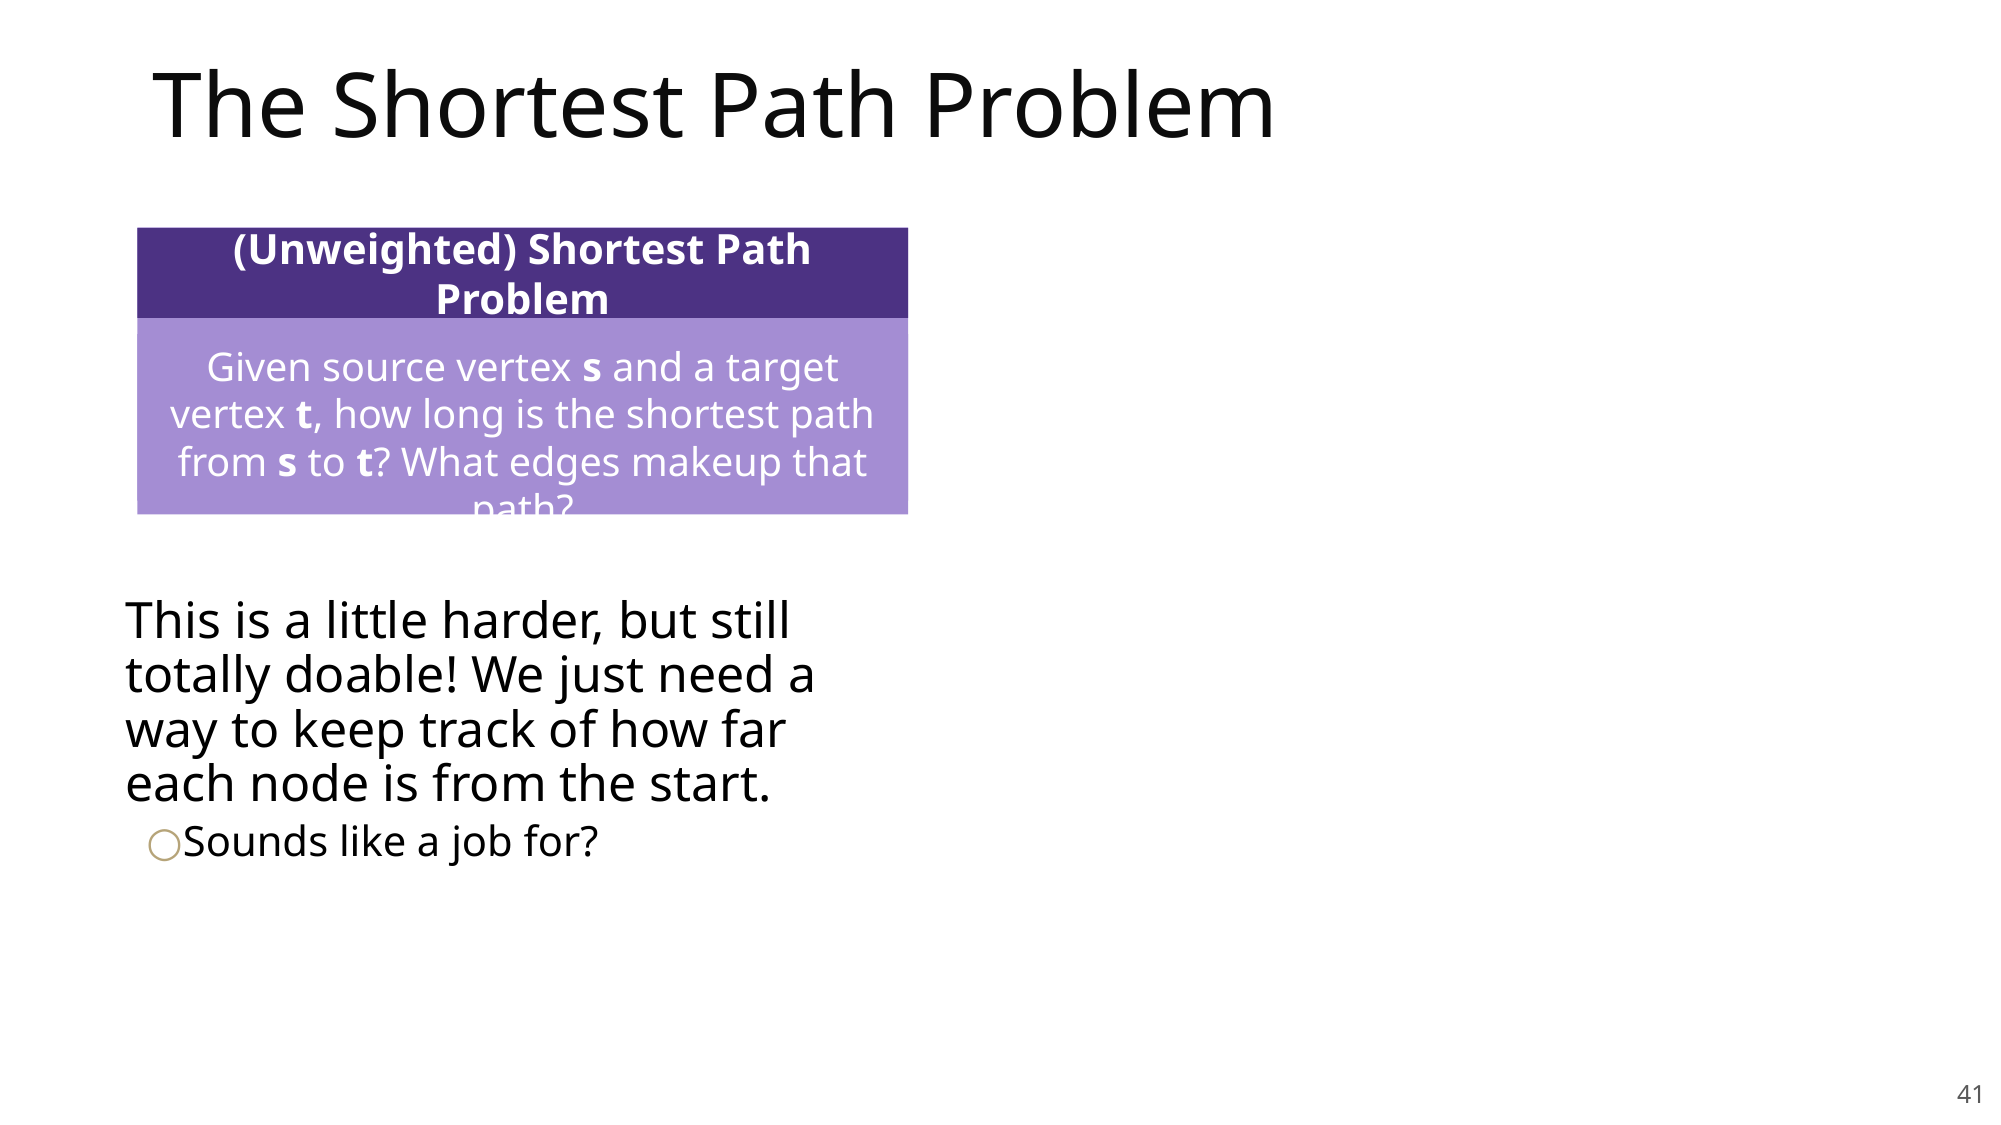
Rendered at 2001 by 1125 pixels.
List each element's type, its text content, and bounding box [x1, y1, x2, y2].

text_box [137, 227, 909, 515]
list This is a little harder, but still totally doable! We just need a way to keep track of how far each node is from the start. Sounds like a job for? [117, 588, 909, 952]
title The Shortest Path Problem [137, 49, 1863, 175]
